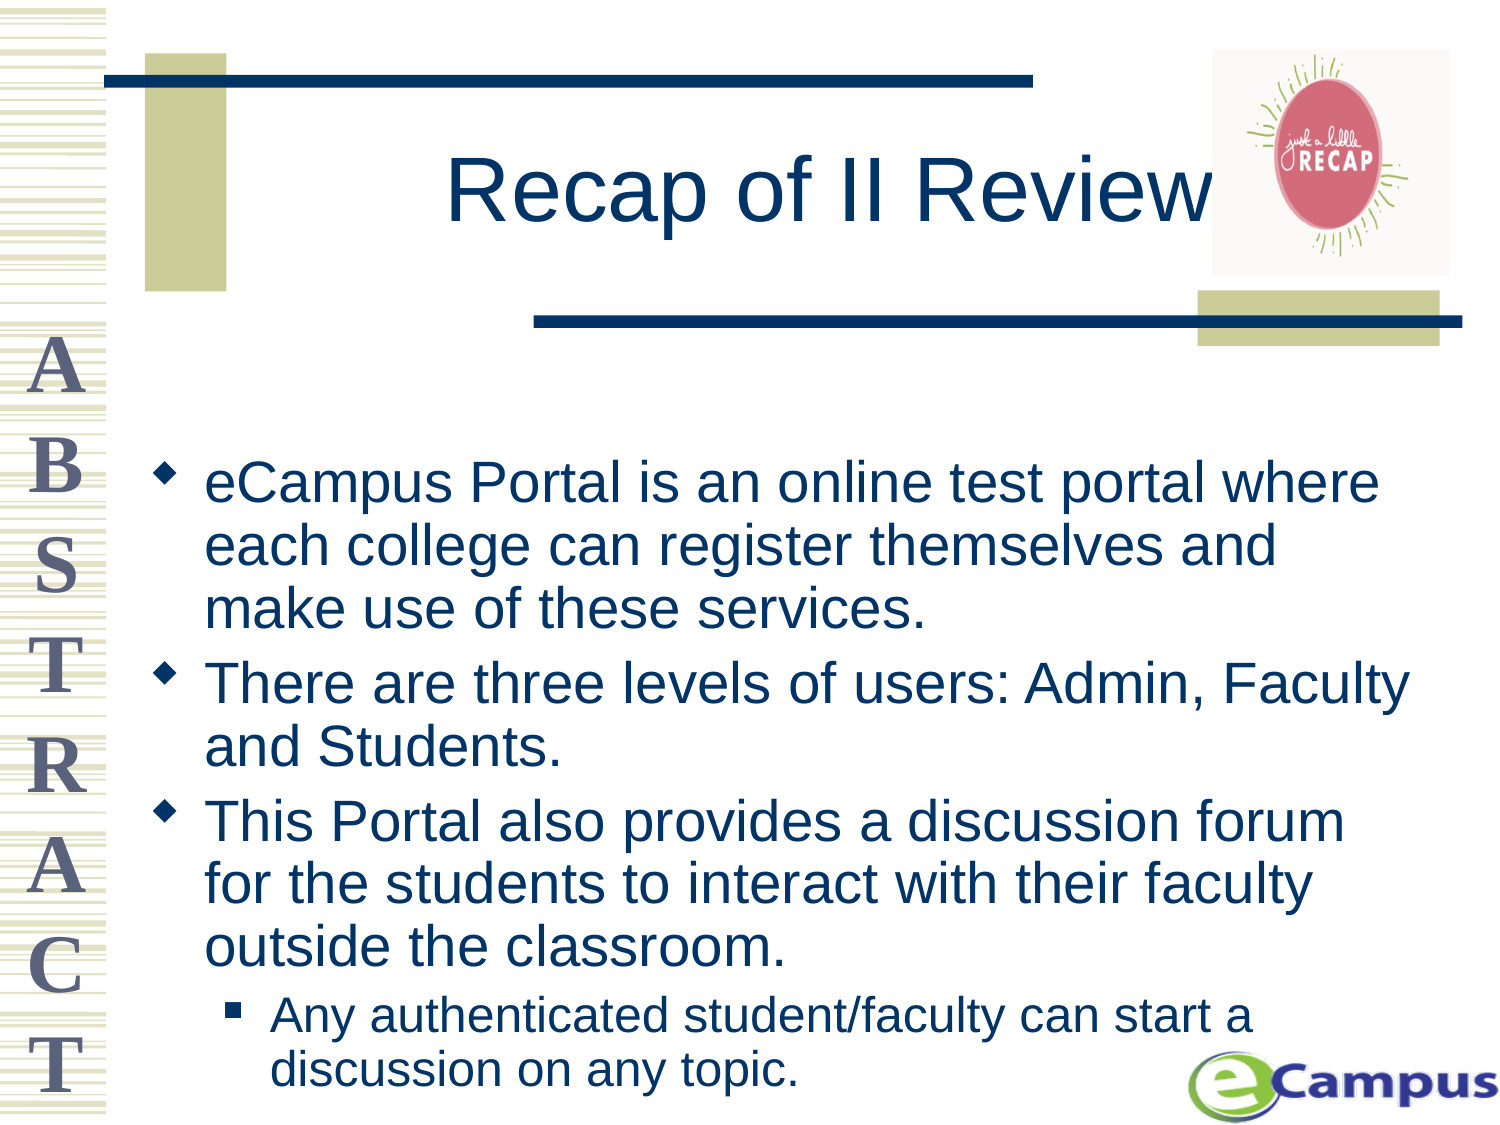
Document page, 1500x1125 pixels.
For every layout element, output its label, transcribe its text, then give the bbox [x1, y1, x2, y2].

picture [1187, 1049, 1500, 1125]
text_box ABSTRACT [0, 302, 113, 1117]
title Recap of II Review [224, 99, 1436, 288]
list eCampus Portal is an online test portal where each college can register themselves and make use of these services. There are three levels of users: Admin, Faculty and Students. This Portal also provides a discussion forum for the students to interact with their faculty outside the classroom. Any authenticated student/faculty can start a discussion on any topic. [132, 363, 1439, 1051]
picture [1212, 49, 1451, 276]
